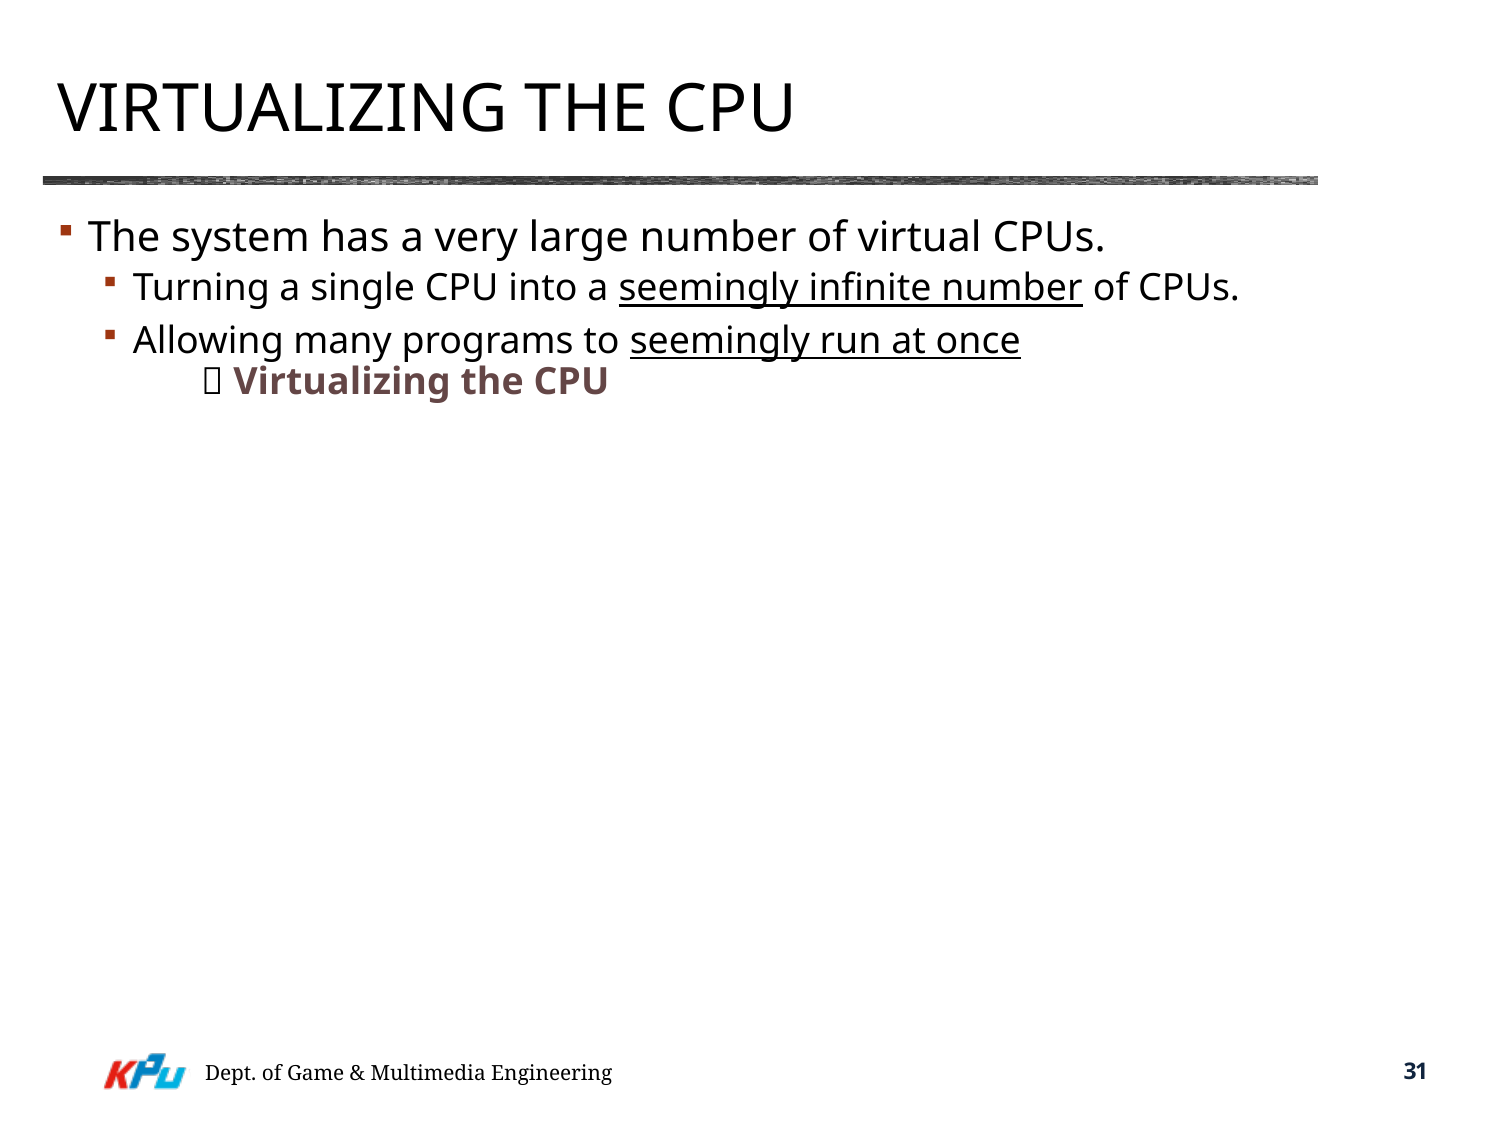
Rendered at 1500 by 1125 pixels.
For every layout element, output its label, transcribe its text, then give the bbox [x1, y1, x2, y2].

footer Dept. of Game & Multimedia Engineering [190, 1042, 879, 1103]
slide_number 31 [1379, 1042, 1459, 1103]
title Virtualizing the CPU [42, 39, 1458, 182]
picture [92, 1030, 191, 1120]
list The system has a very large number of virtual CPUs. Turning a single CPU into a seemingly infinite number of CPUs. Allowing many programs to seemingly run at once  Virtualizing the CPU [42, 207, 1458, 1013]
